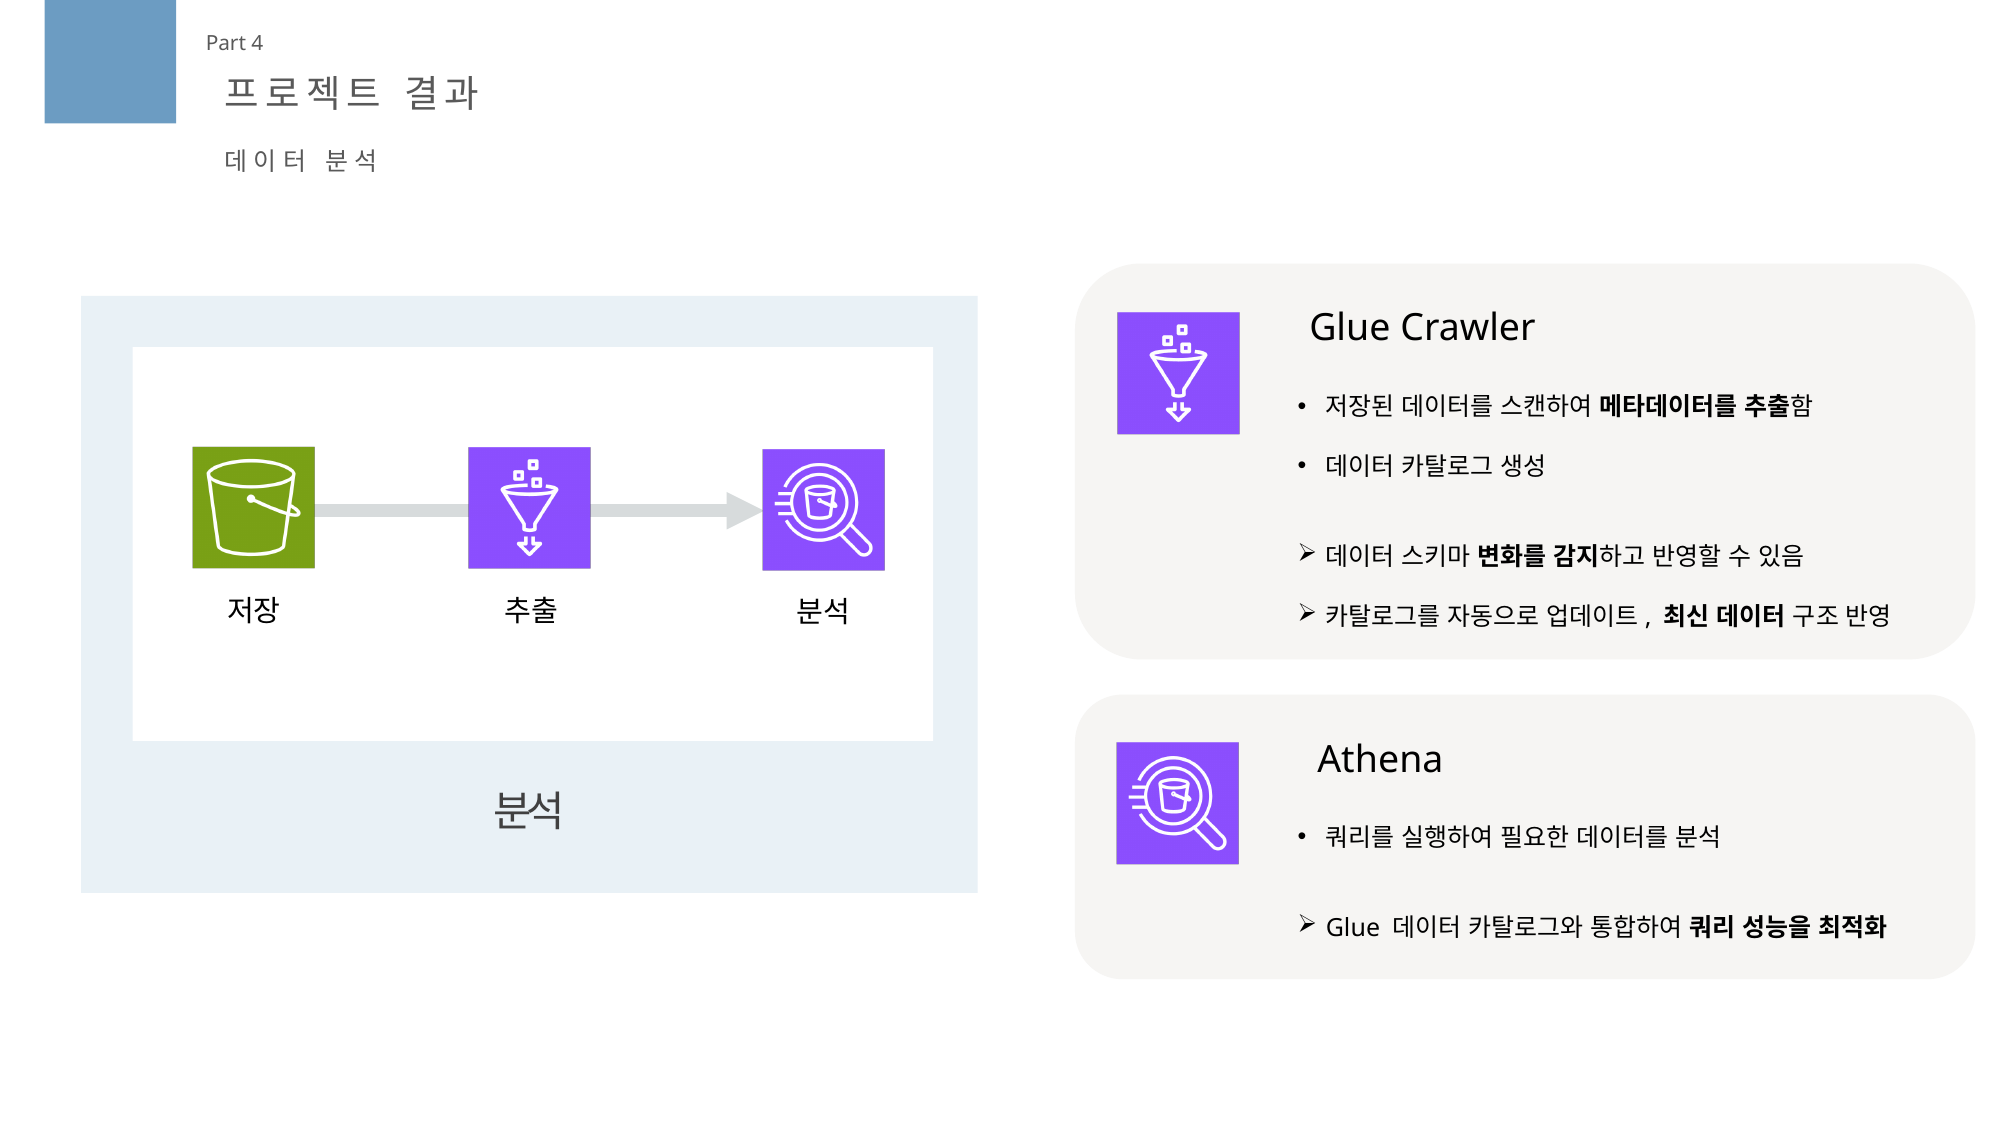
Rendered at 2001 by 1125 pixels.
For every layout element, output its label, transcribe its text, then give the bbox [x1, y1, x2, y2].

text_box 쿼리를 실행하여 필요한 데이터를 분석 Glue 데이터 카탈로그와 통합하여 쿼리 성능을 최적화 [1282, 813, 1939, 949]
text_box 저장 [111, 584, 397, 635]
picture [1100, 295, 1255, 450]
text_box Glue Crawler [1280, 295, 1566, 356]
text_box [1073, 693, 1977, 981]
text_box 저장된 데이터를 스캔하여 메타데이터를 추출함 데이터 카탈로그 생성 데이터 스키마 변화를 감지하고 반영할 수 있음 카탈로그를 자동으로 업데이트, 최신 데이터 구조 반영 [1282, 383, 1939, 638]
text_box Part 4 [191, 22, 279, 63]
text_box 분석 [755, 586, 892, 636]
text_box [44, 0, 177, 124]
picture [451, 430, 606, 584]
text_box [80, 295, 979, 894]
text_box 프로젝트 결과 데이터 분석 [210, 62, 495, 183]
text_box Athena [1255, 727, 1507, 787]
picture [746, 432, 901, 586]
text_box 추출 [418, 584, 644, 635]
text_box 분석 [293, 777, 766, 843]
text_box [1073, 262, 1977, 661]
picture [1100, 725, 1255, 880]
picture [176, 431, 331, 585]
text_box [132, 346, 934, 742]
